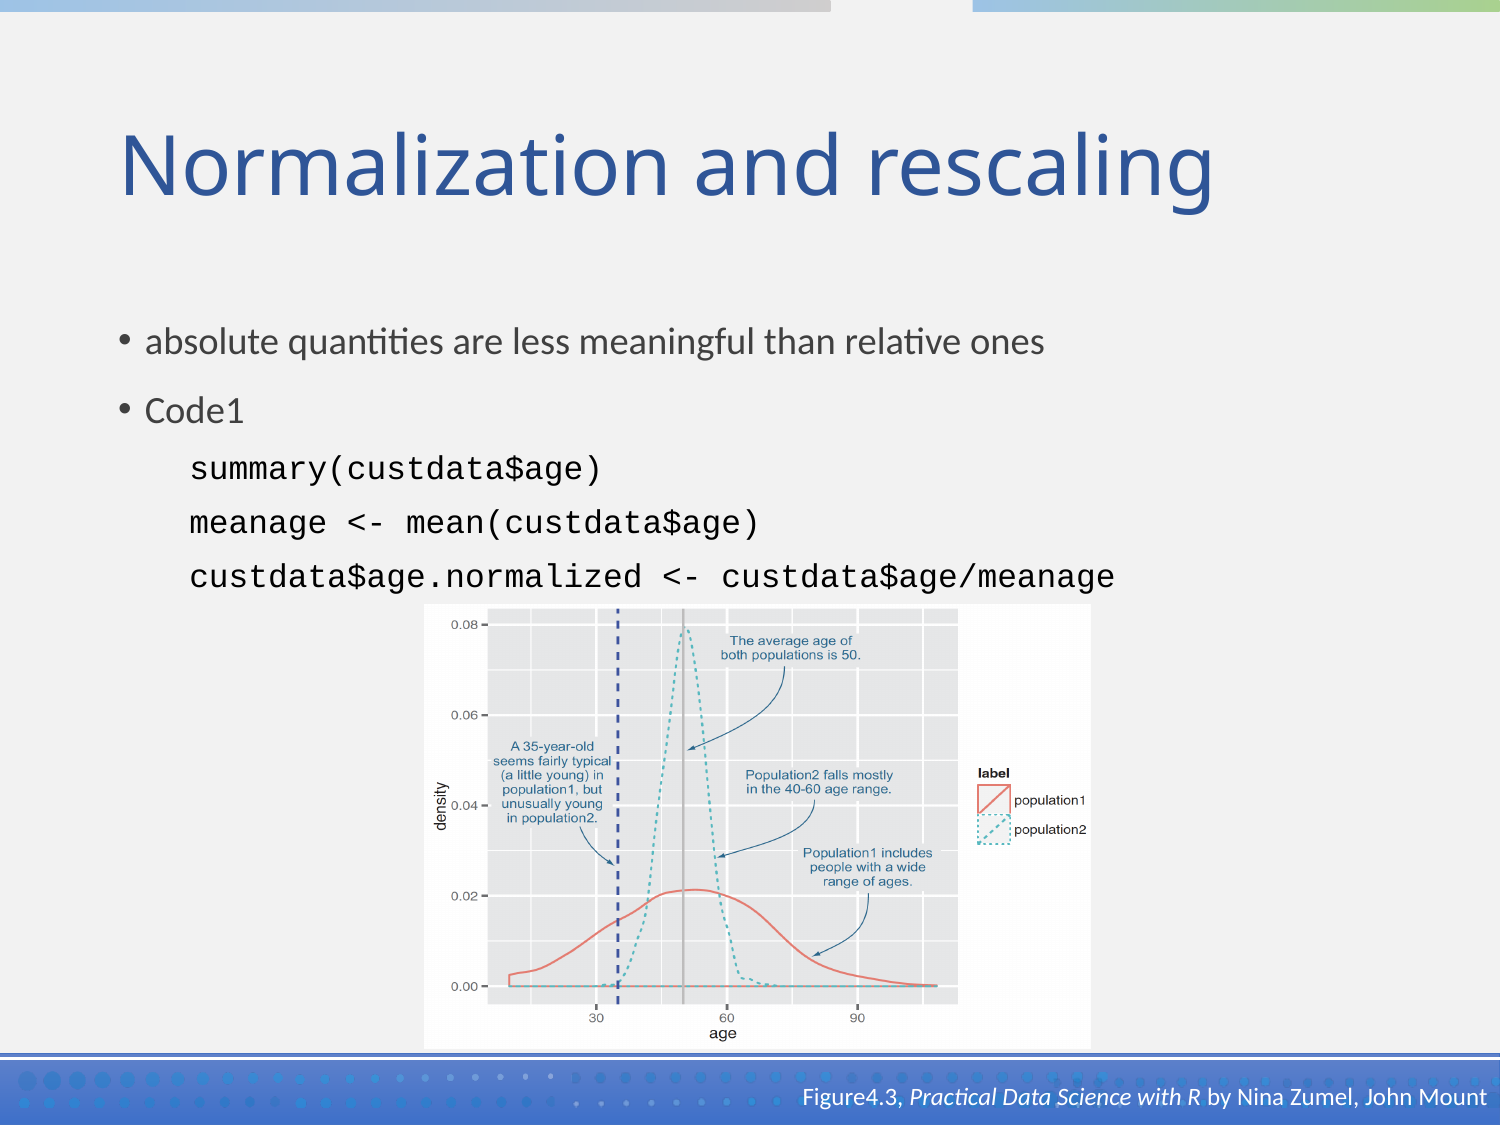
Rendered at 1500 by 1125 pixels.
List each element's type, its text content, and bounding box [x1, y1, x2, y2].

list absolute quantities are less meaningful than relative ones Code1 summary(custdata$age) meanage <- mean(custdata$age) custdata$age.normalized <- custdata$age/meanage [103, 299, 1397, 605]
picture [424, 604, 1091, 1049]
title Normalization and rescaling [103, 59, 1397, 278]
text_box Figure4.3, Practical Data Science with R by Nina Zumel, John Mount [787, 1072, 1500, 1118]
